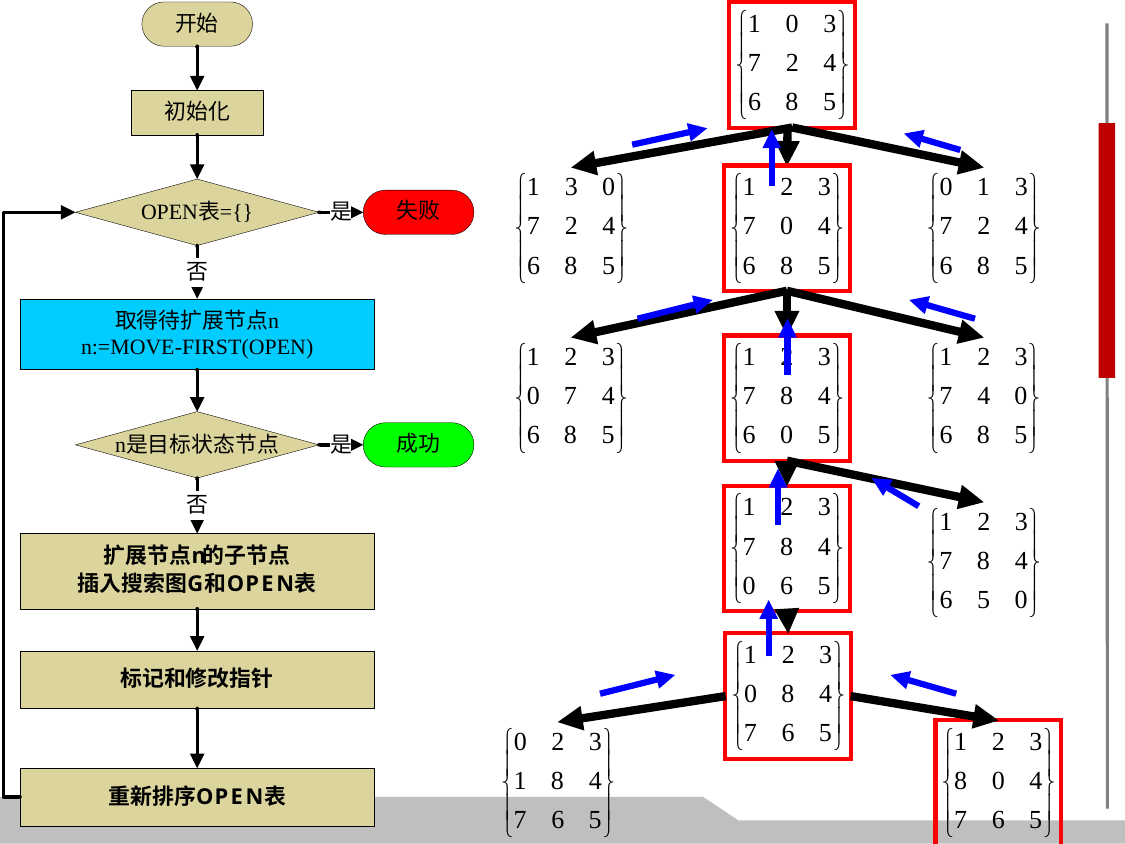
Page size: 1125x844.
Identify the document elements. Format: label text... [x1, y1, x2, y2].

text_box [922, 501, 1045, 624]
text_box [510, 337, 633, 460]
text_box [496, 721, 619, 844]
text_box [791, 127, 984, 168]
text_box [637, 299, 713, 319]
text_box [725, 487, 848, 610]
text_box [786, 290, 984, 338]
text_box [730, 3, 854, 125]
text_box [922, 167, 1045, 290]
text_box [937, 721, 1060, 844]
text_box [510, 167, 633, 290]
table_cell 2 [779, 134, 786, 167]
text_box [786, 460, 984, 503]
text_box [726, 634, 850, 757]
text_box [571, 290, 785, 338]
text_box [571, 127, 789, 168]
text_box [903, 133, 961, 151]
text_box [909, 299, 976, 319]
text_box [850, 695, 999, 721]
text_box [871, 477, 919, 507]
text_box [922, 337, 1045, 460]
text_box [725, 167, 848, 289]
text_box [0, 0, 477, 828]
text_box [599, 674, 676, 694]
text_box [557, 695, 726, 723]
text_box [725, 346, 848, 460]
table_header 0 [780, 487, 848, 511]
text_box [631, 128, 708, 145]
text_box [890, 674, 957, 694]
